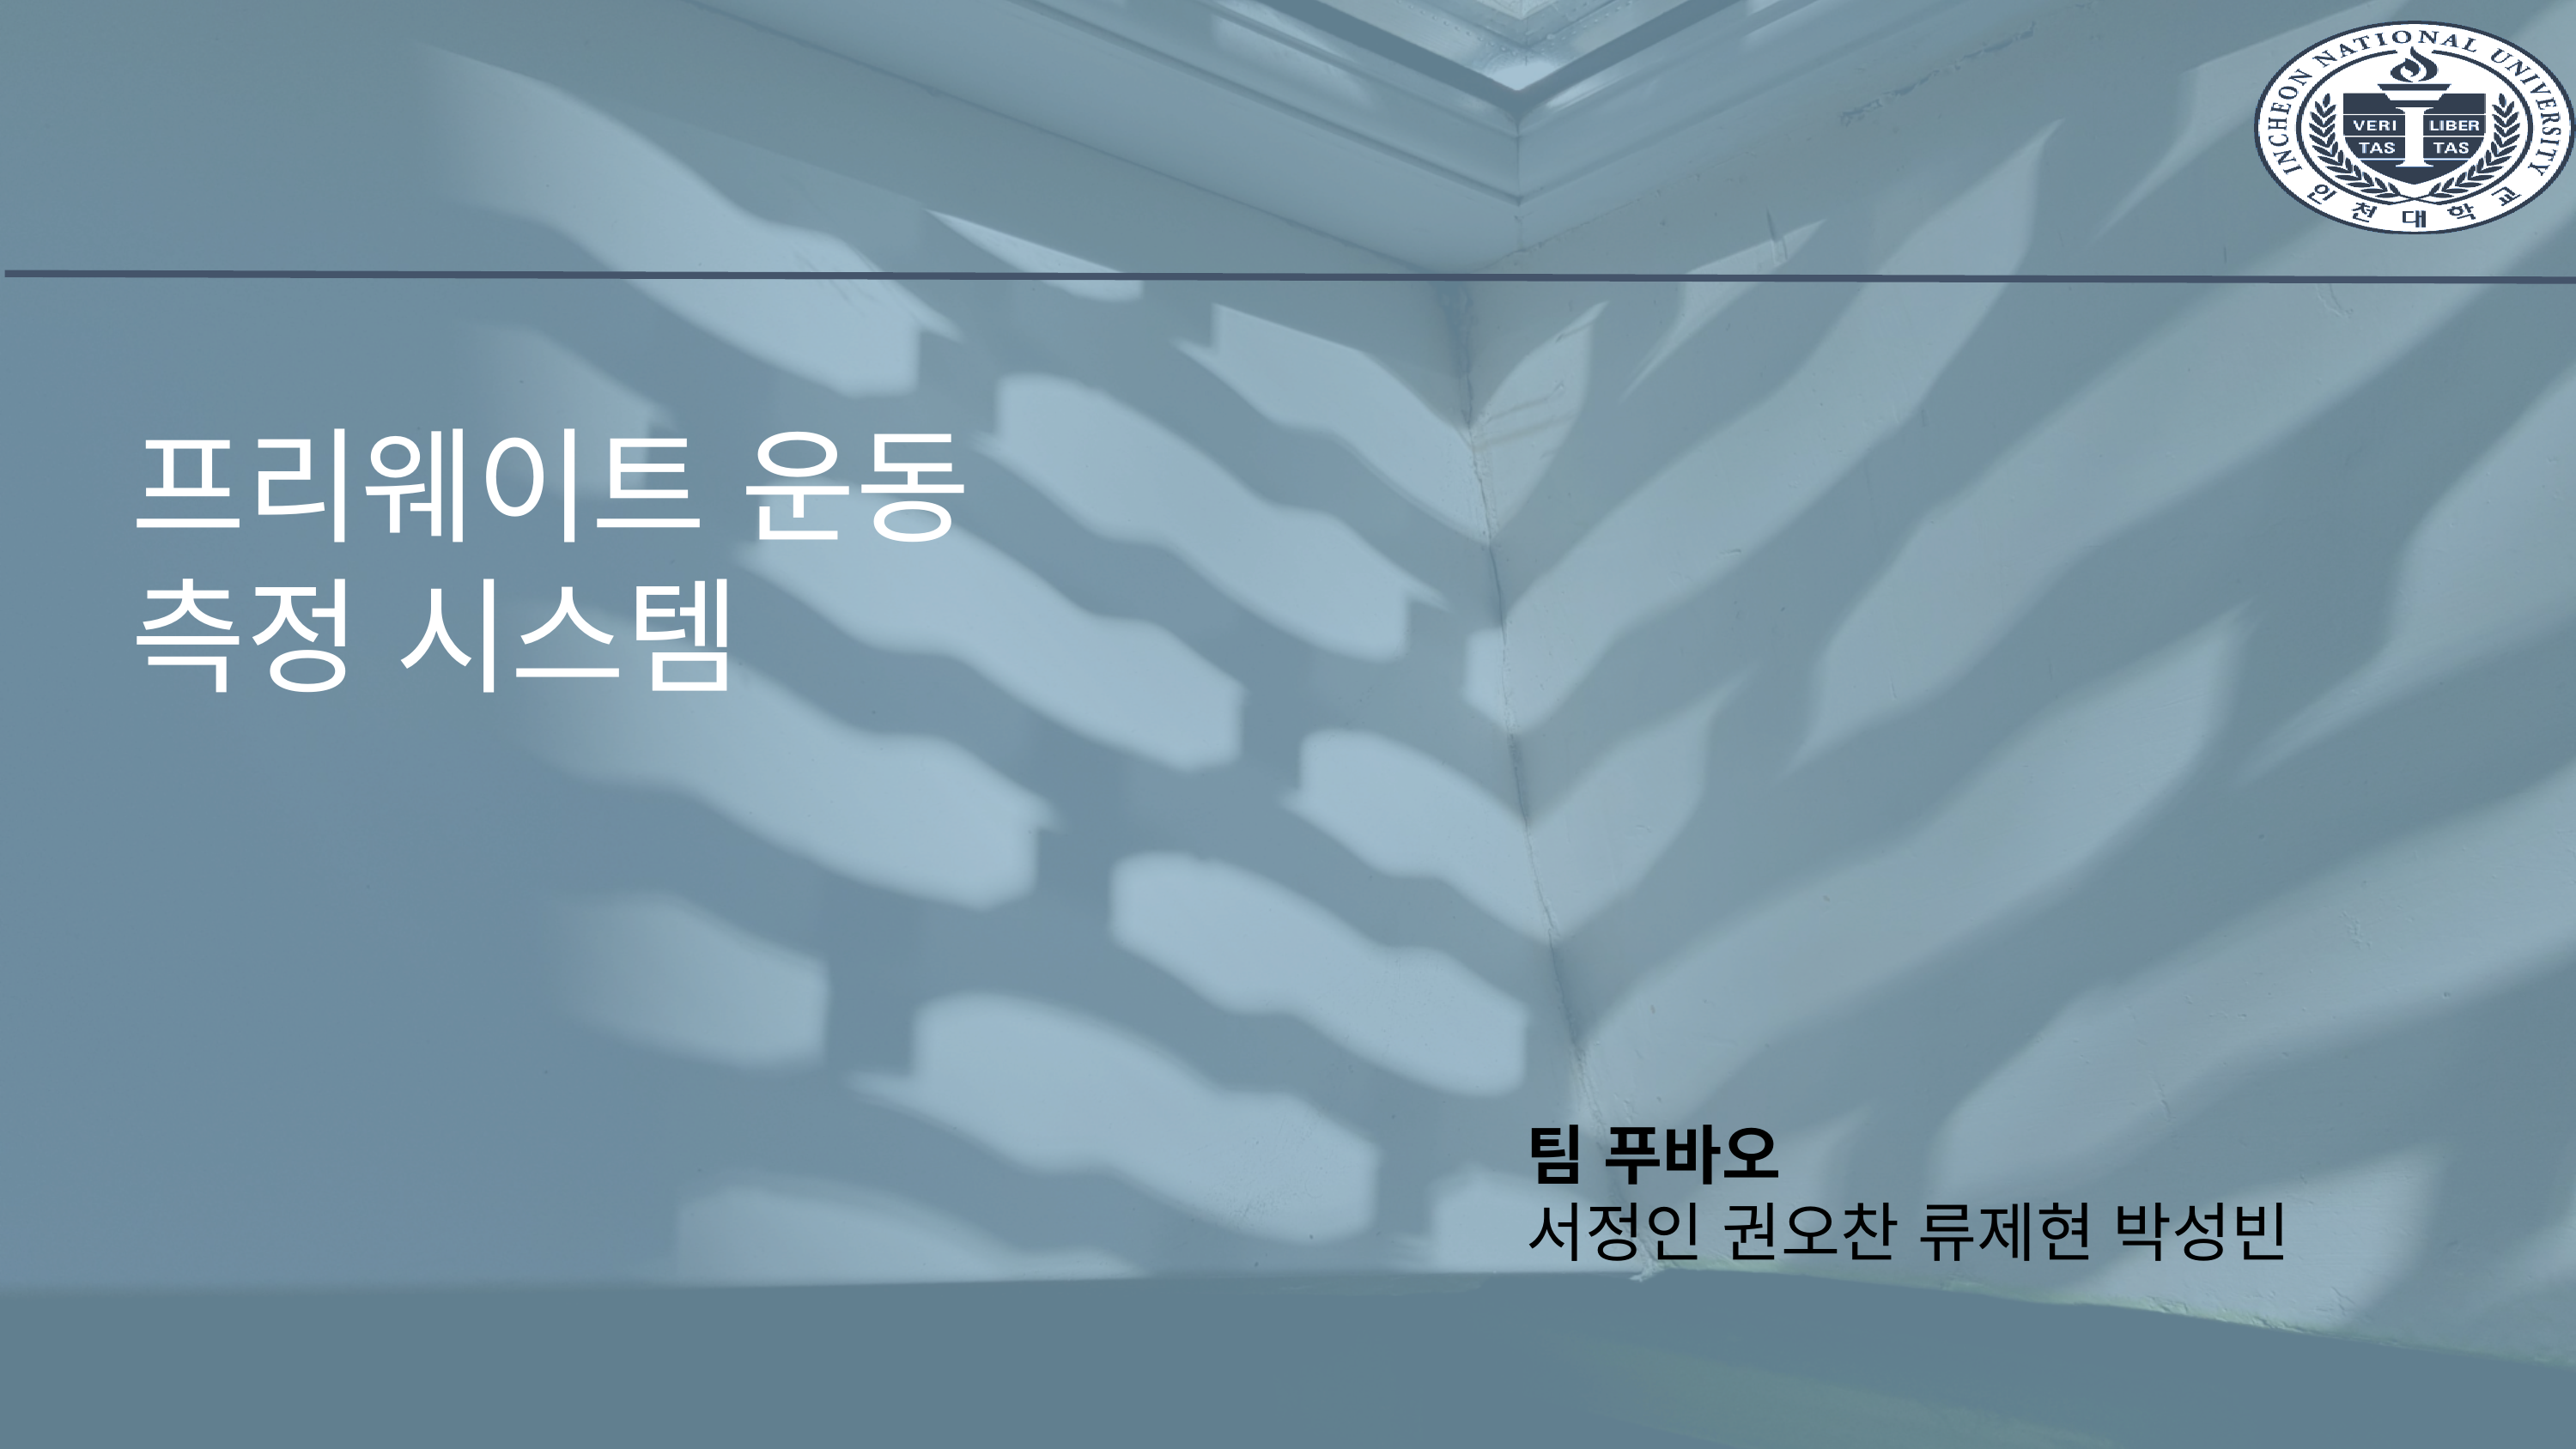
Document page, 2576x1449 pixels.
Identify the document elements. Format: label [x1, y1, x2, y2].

text_box [4, 273, 2576, 281]
picture [0, 0, 2576, 1449]
